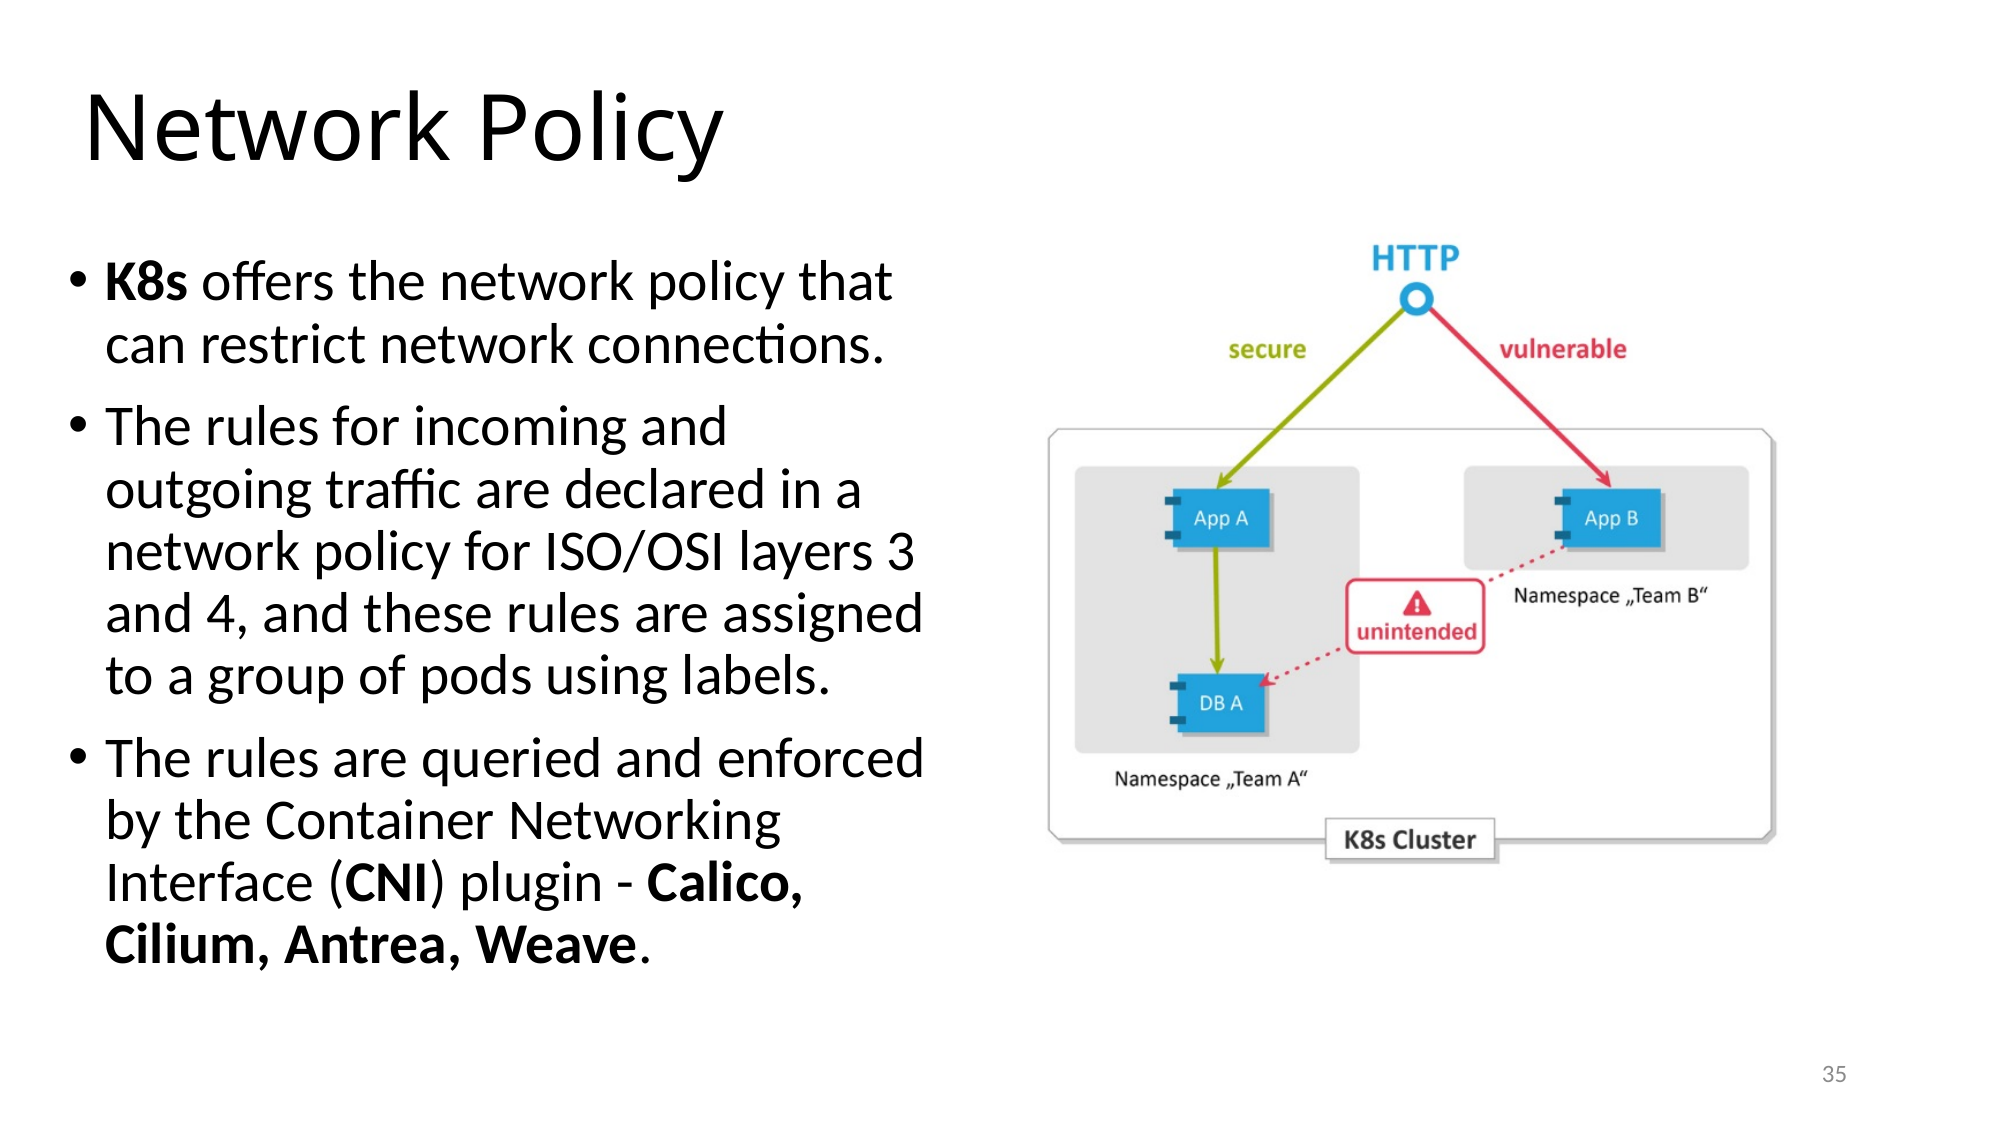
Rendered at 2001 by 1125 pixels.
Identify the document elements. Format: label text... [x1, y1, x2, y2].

list K8s offers the network policy that can restrict network connections. The rules for incoming and outgoing traffic are declared in a network policy for ISO/OSI layers 3 and 4, and these rules are assigned to a group of pods using labels. The rules are queried and enforced by the Container Networking Interface (CNI) plugin - Calico, Cilium, Antrea, Weave. [53, 243, 949, 1012]
slide_number 34 [1412, 1042, 1863, 1103]
picture [1036, 215, 1789, 887]
title Network Policy [67, 22, 1793, 240]
